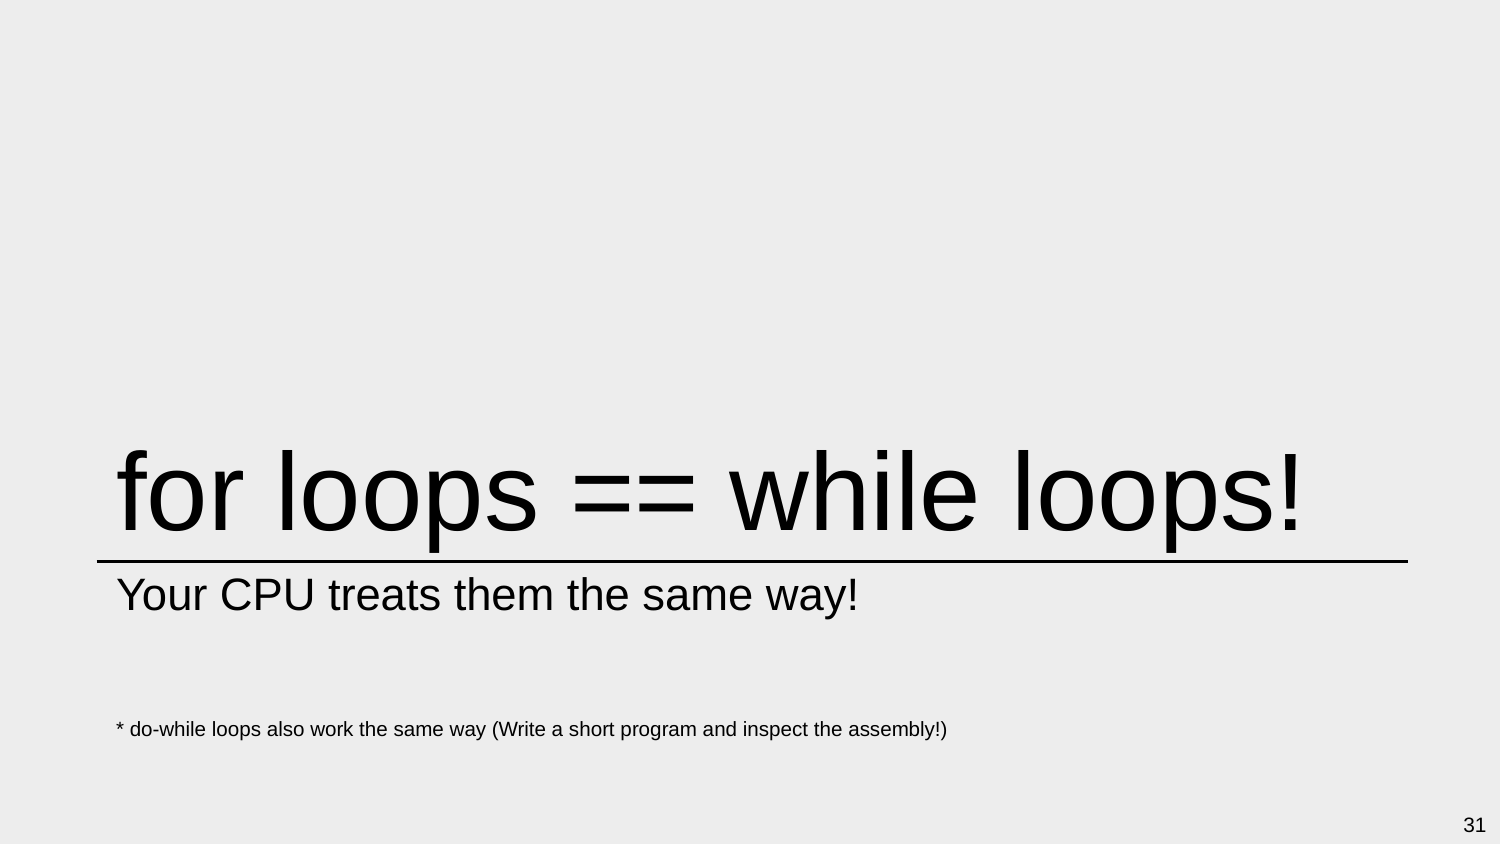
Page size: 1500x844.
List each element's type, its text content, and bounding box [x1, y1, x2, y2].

list Your CPU treats them the same way! * do-while loops also work the same way (Write a short program and inspect the assembly!) [102, 564, 1397, 750]
title for loops == while loops! [102, 210, 1397, 562]
slide_number 31 [1162, 798, 1500, 844]
